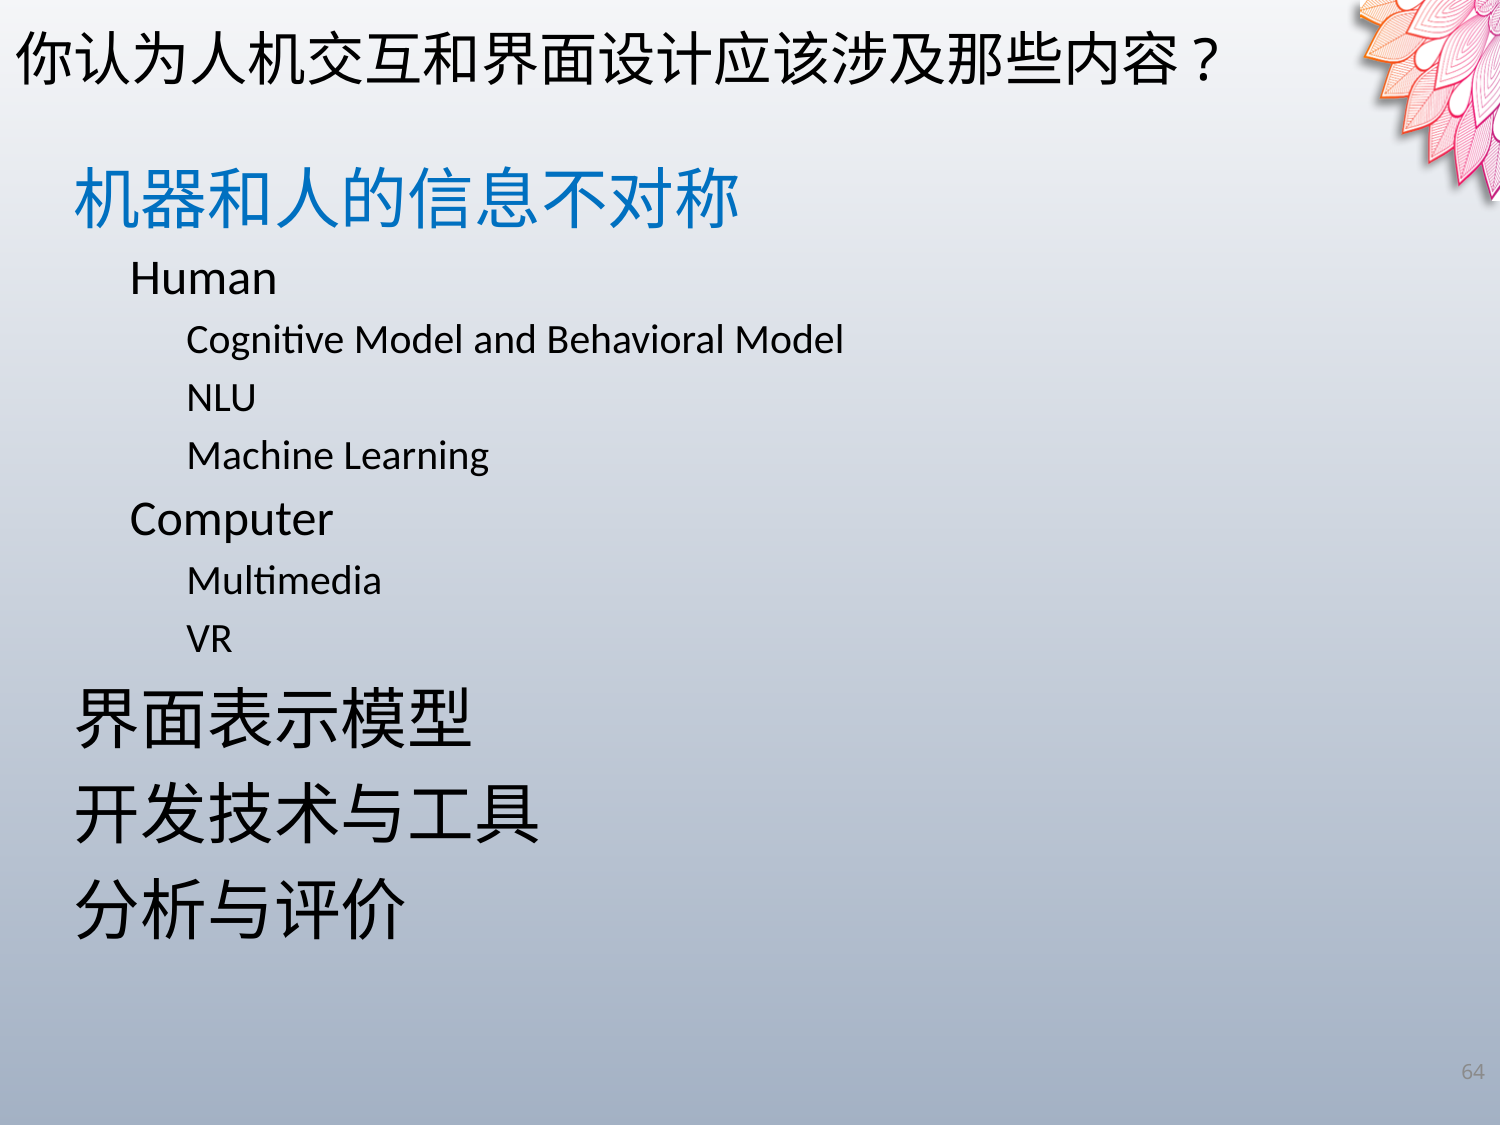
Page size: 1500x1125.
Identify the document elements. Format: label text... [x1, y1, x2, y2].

slide_number 64 [1162, 1042, 1500, 1103]
picture [1360, 0, 1500, 148]
list 机器和人的信息不对称 Human Cognitive Model and Behavioral Model NLU Machine Learning Computer Multimedia VR 界面表示模型 开发技术与工具 分析与评价 [58, 148, 1500, 1106]
title 你认为人机交互和界面设计应该涉及那些内容? [0, 10, 1305, 112]
